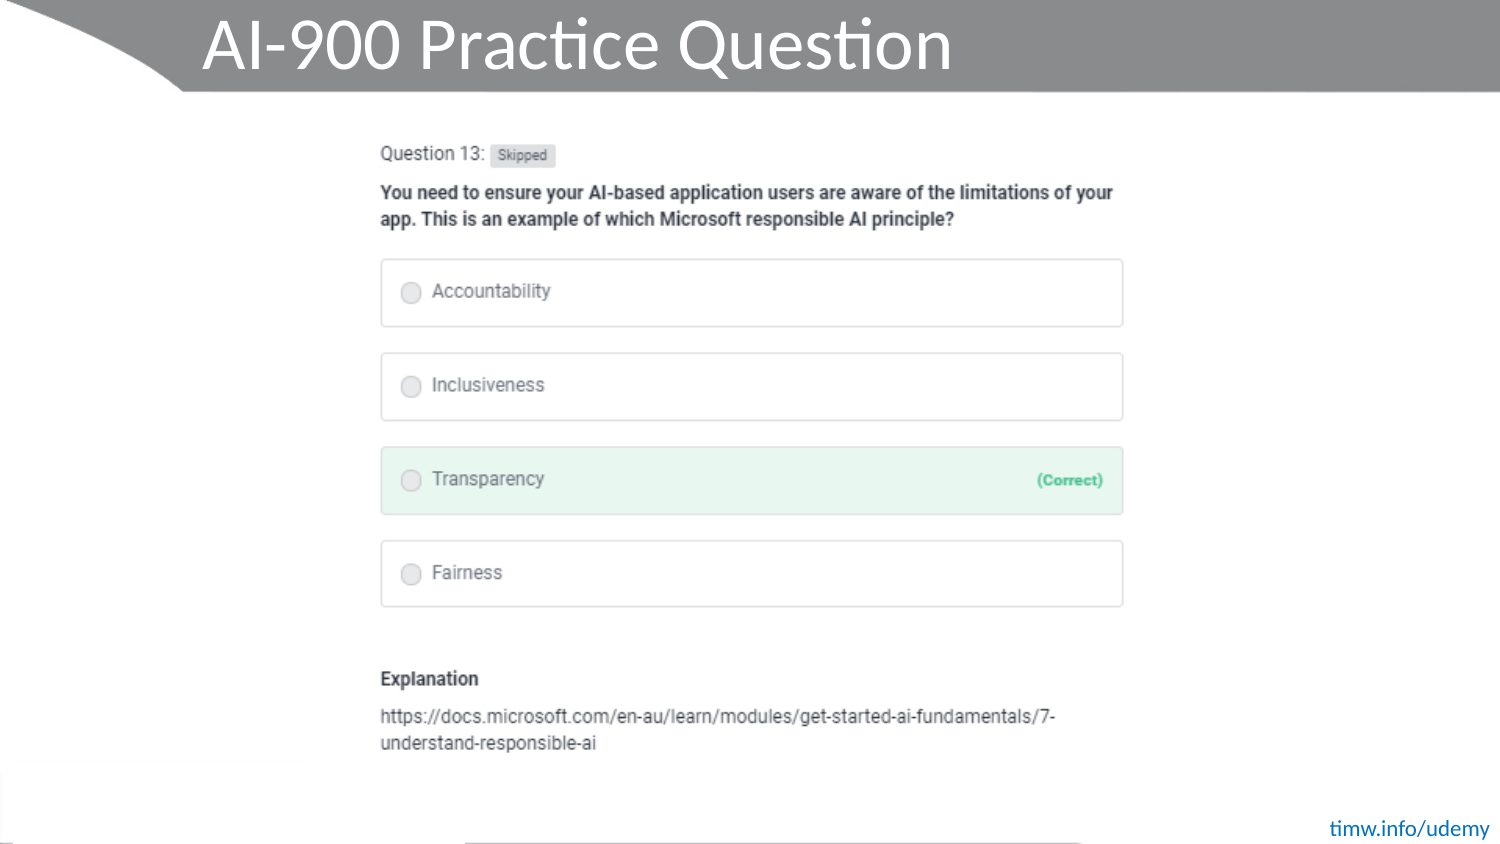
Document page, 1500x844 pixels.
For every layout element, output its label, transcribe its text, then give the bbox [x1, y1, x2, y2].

picture [0, 0, 1500, 844]
text_box timw.info/udemy [1314, 806, 1500, 844]
title AI-900 Practice Question [187, 0, 1426, 79]
